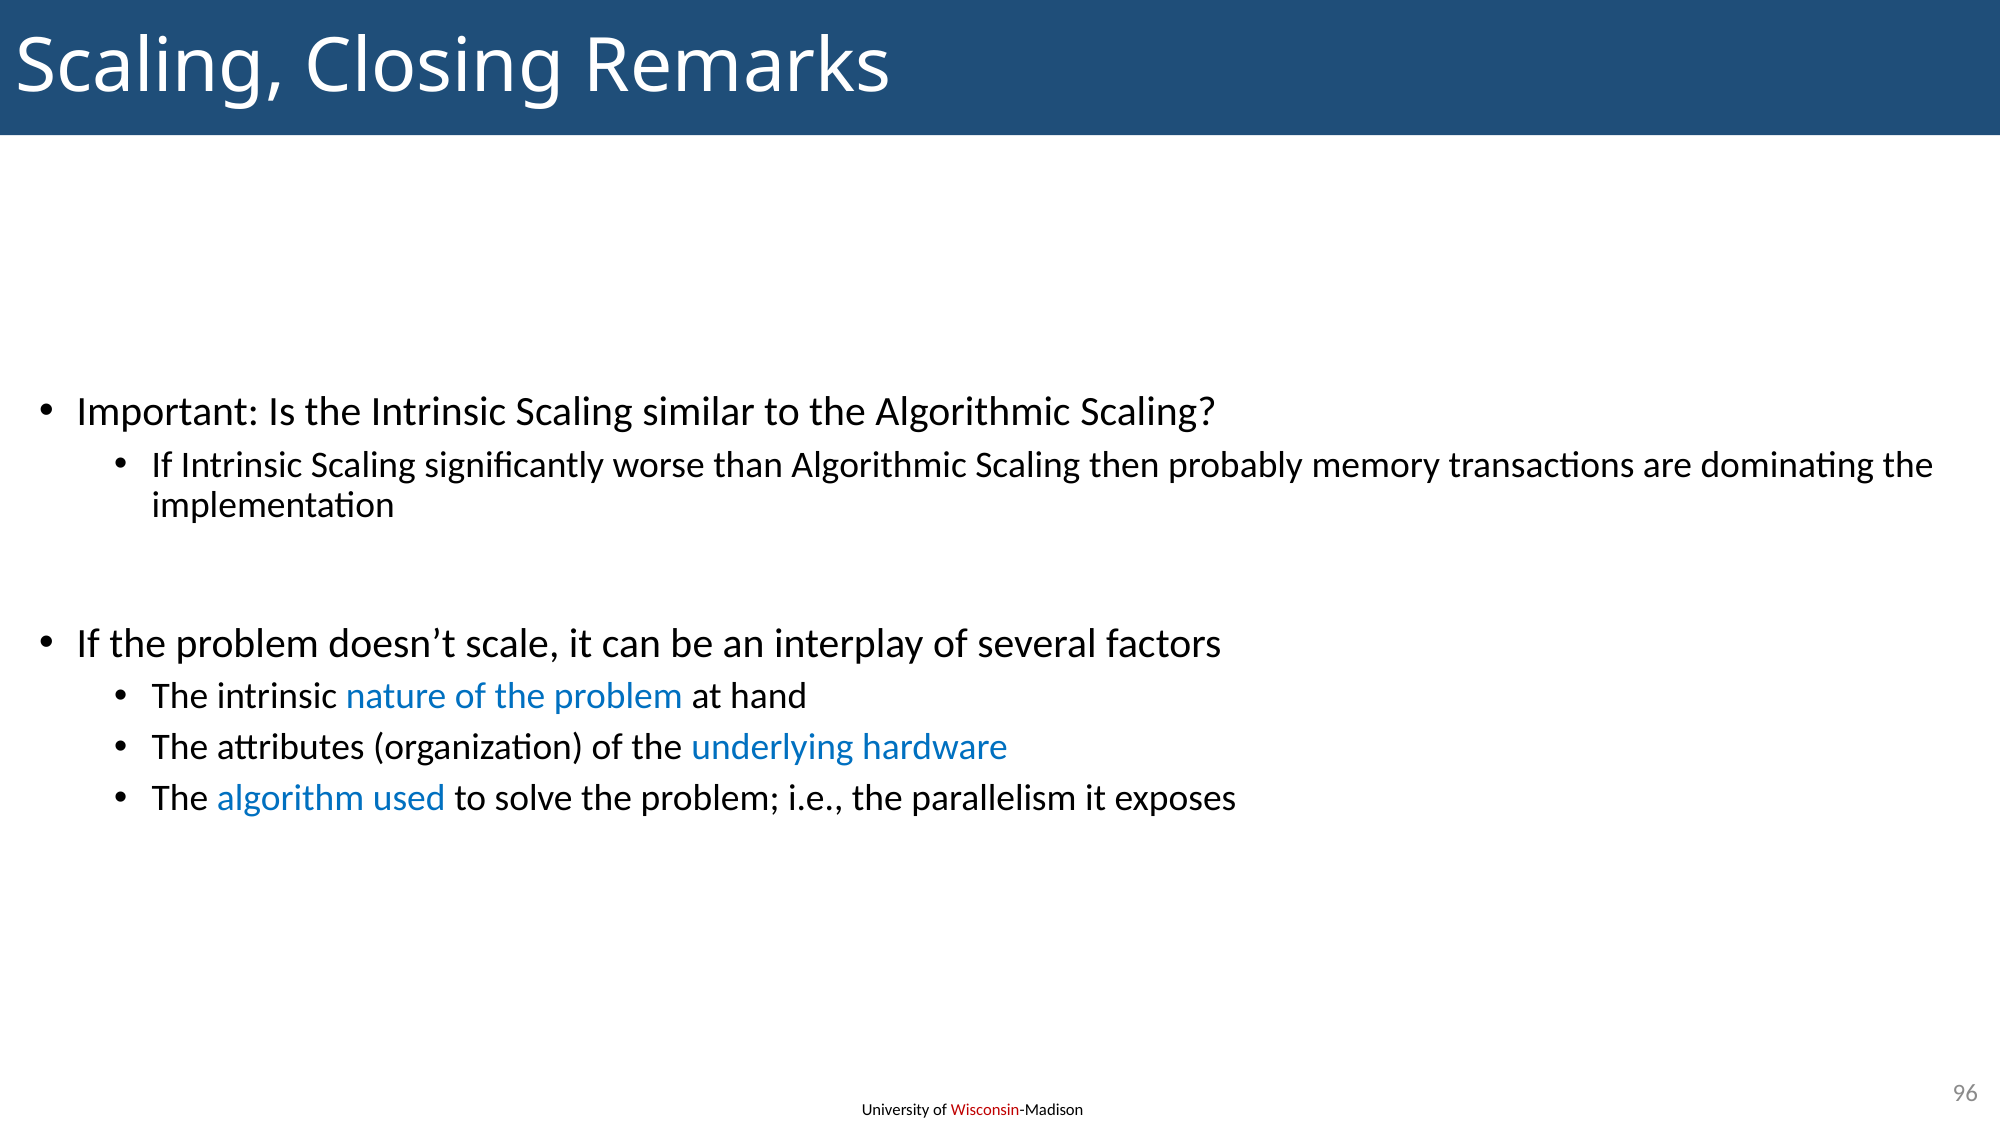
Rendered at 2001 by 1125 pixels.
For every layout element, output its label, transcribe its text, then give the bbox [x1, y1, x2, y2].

title Scaling, Closing Remarks [0, 0, 2000, 136]
list Important: Is the Intrinsic Scaling similar to the Algorithmic Scaling? If Intrinsic Scaling significantly worse than Algorithmic Scaling then probably memory transactions are dominating the implementation If the problem doesn’t scale, it can be an interplay of several factors The intrinsic nature of the problem at hand The attributes (organization) of the underlying hardware The algorithm used to solve the problem; i.e., the parallelism it exposes [24, 245, 1987, 1055]
slide_number 96 [1879, 1069, 1994, 1114]
